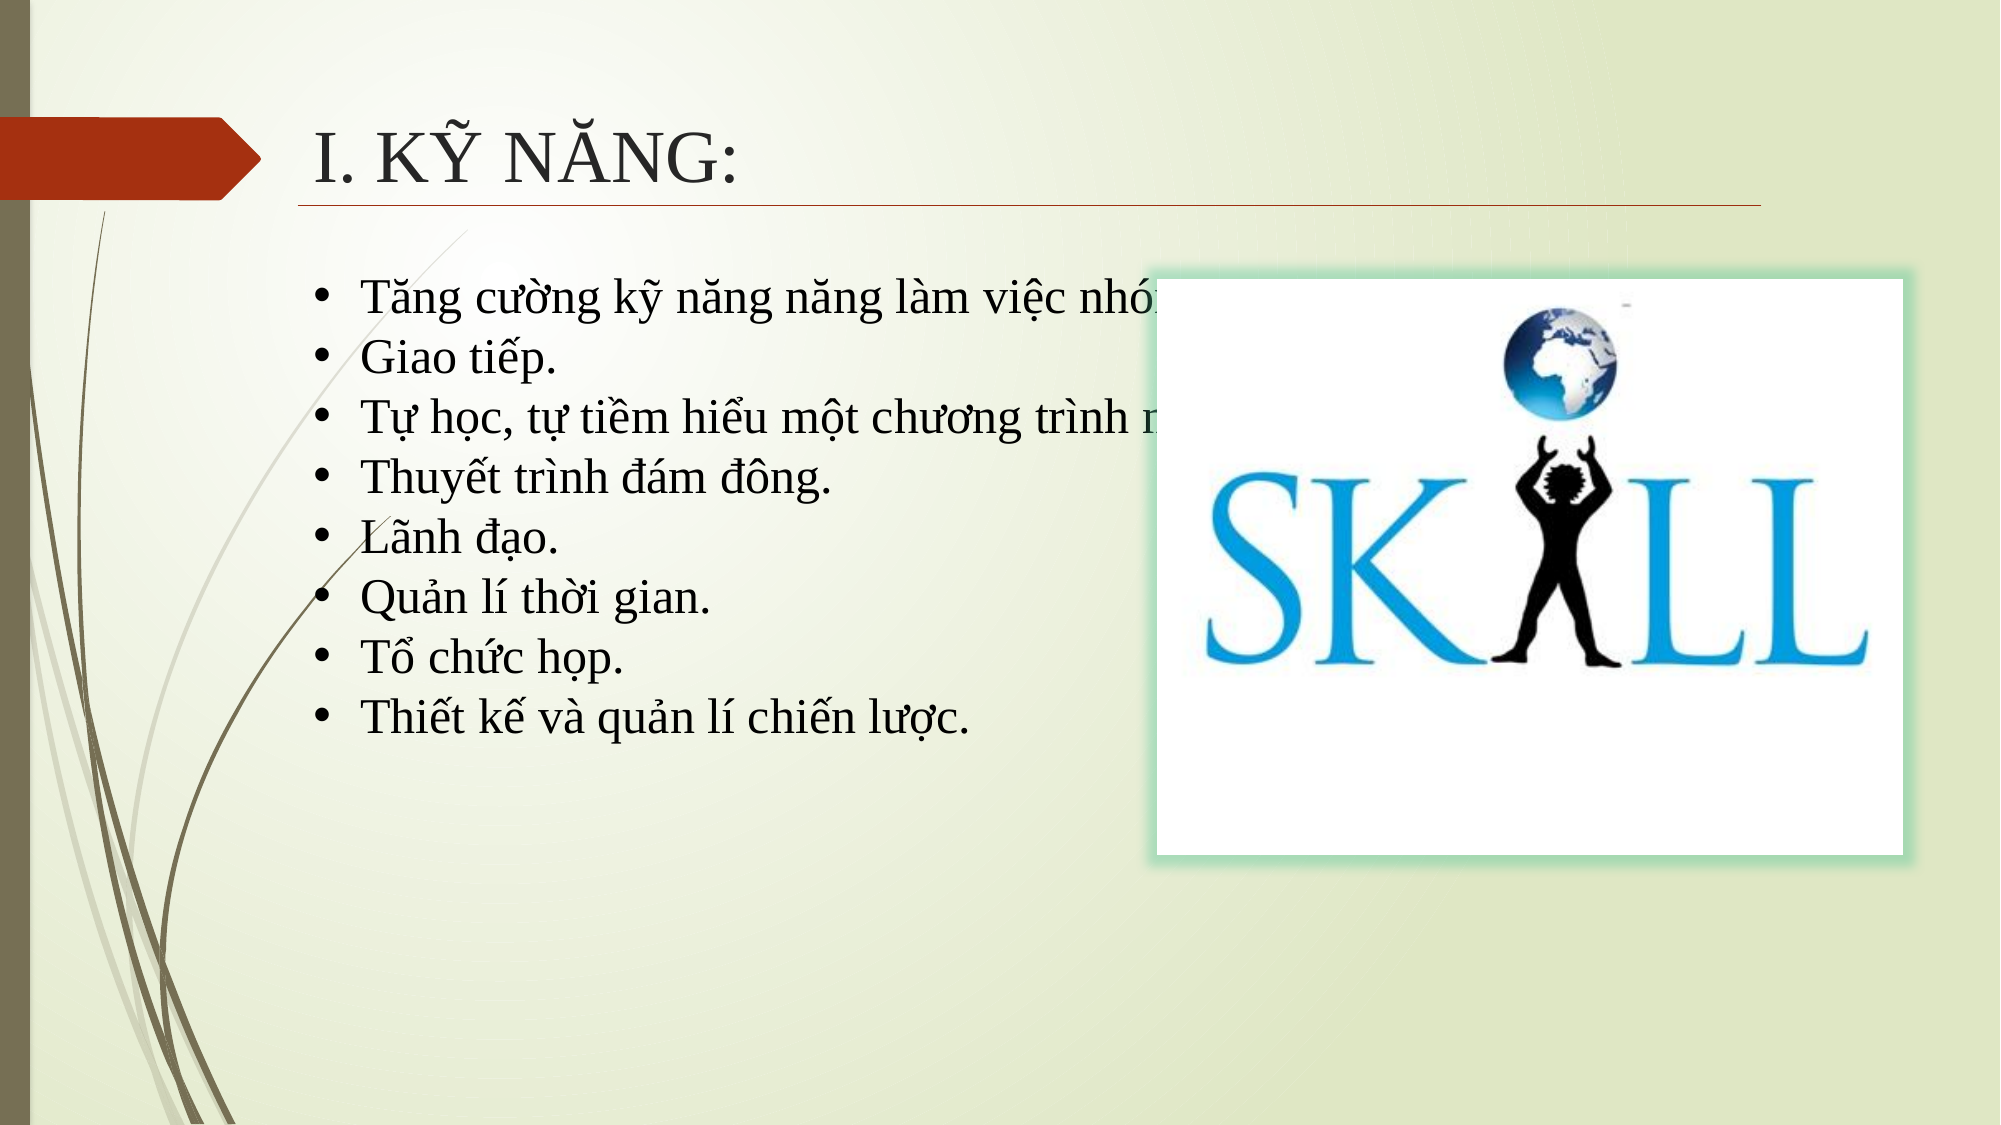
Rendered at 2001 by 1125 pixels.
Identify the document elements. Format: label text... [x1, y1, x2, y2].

picture [1157, 279, 1903, 855]
text_box Tăng cường kỹ năng năng làm việc nhóm. Giao tiếp. Tự học, tự tiềm hiểu một chương trình mới. Thuyết trình đám đông. Lãnh đạo. Quản lí thời gian. Tổ chức họp. Thiết kế và quản lí chiến lược. [298, 256, 1300, 872]
text_box I. KỸ NĂNG: [298, 100, 1761, 205]
text_box I. KỸ NĂNG: [298, 206, 1761, 263]
